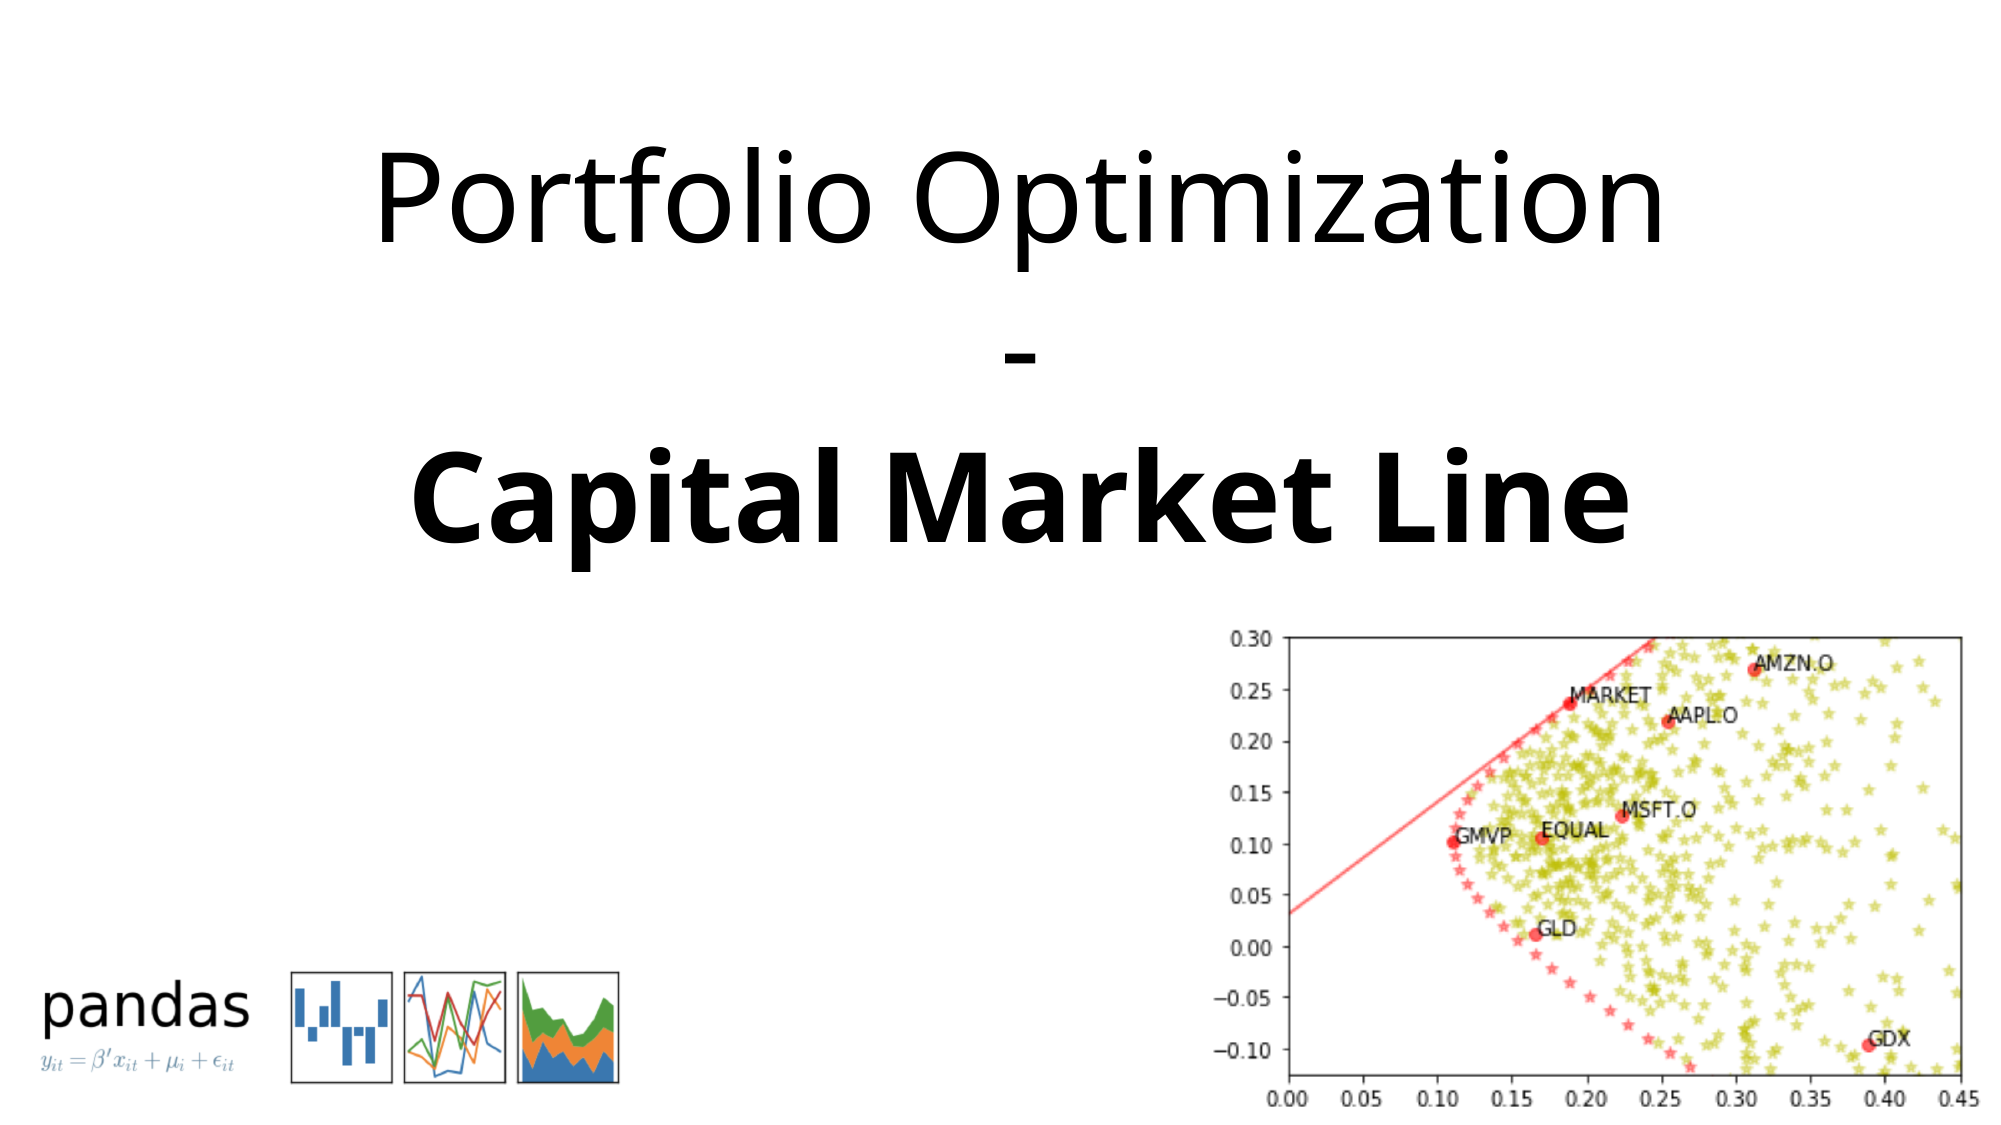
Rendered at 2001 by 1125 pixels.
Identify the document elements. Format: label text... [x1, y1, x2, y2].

text_box Portfolio Optimization - Capital Market Line [355, 109, 1686, 575]
picture [31, 963, 627, 1094]
picture [1193, 613, 2000, 1123]
